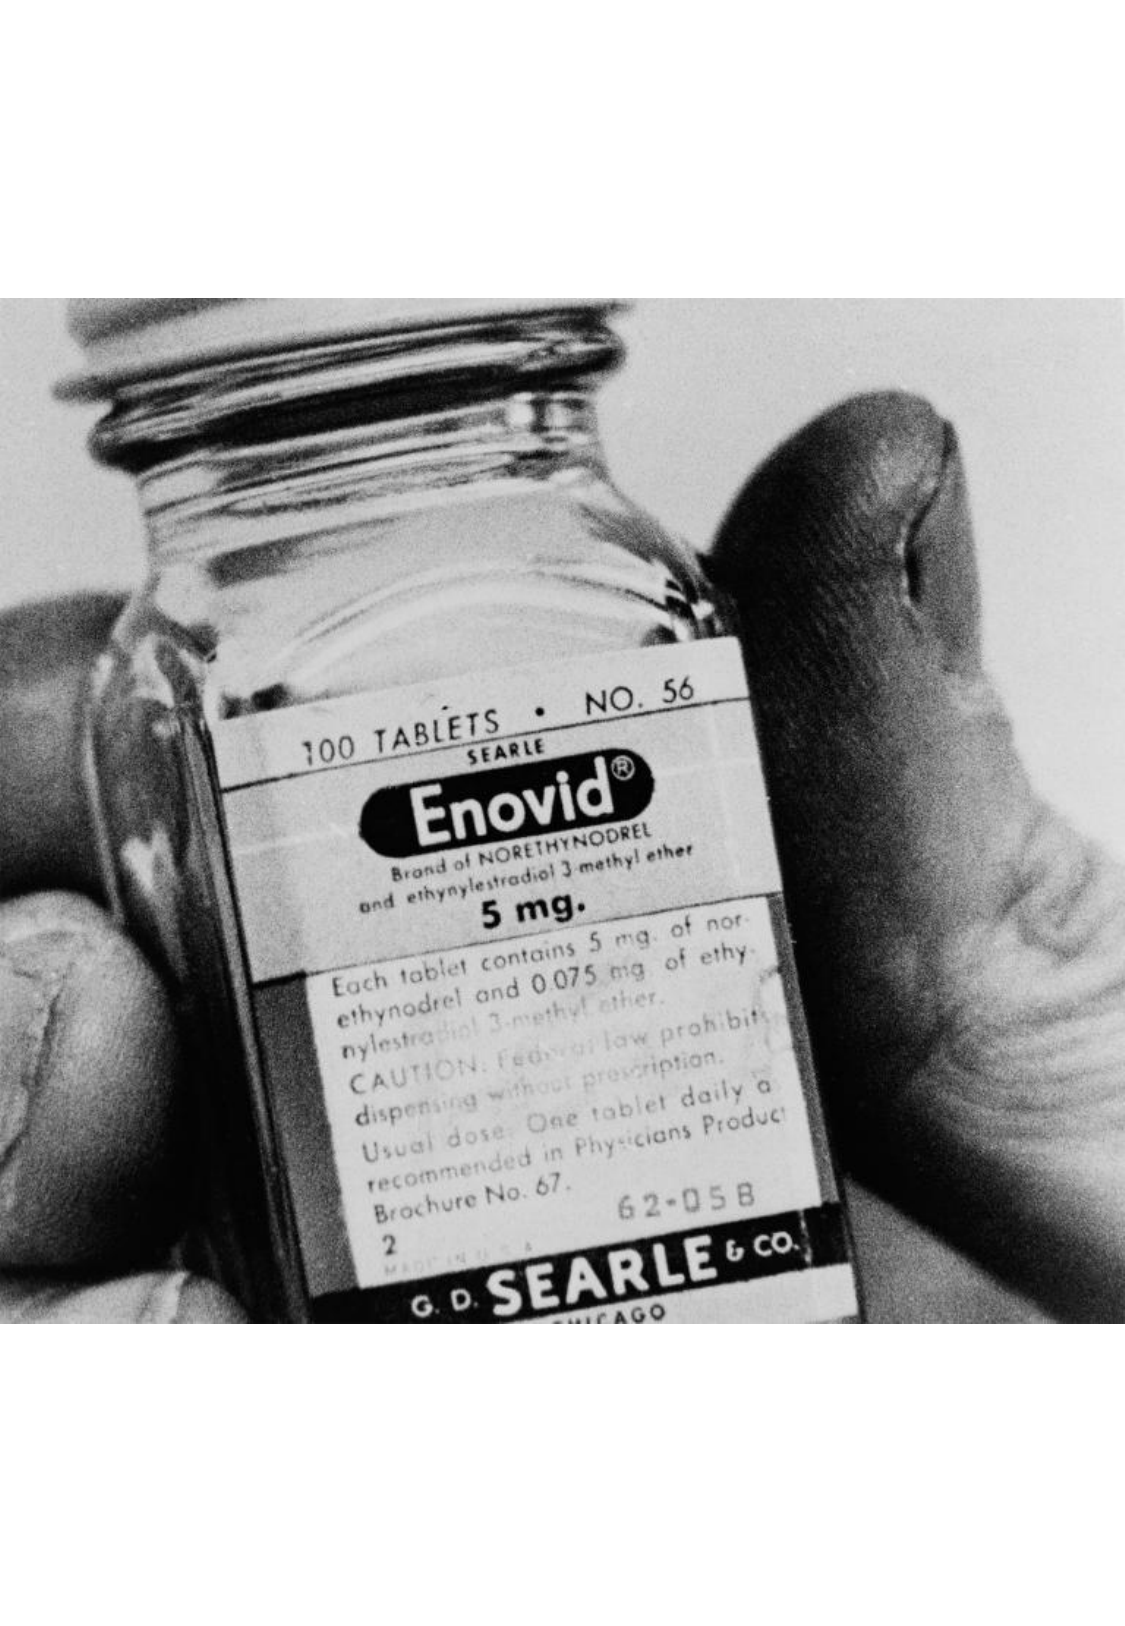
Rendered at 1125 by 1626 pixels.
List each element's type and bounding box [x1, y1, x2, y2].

picture [0, 298, 1125, 1324]
